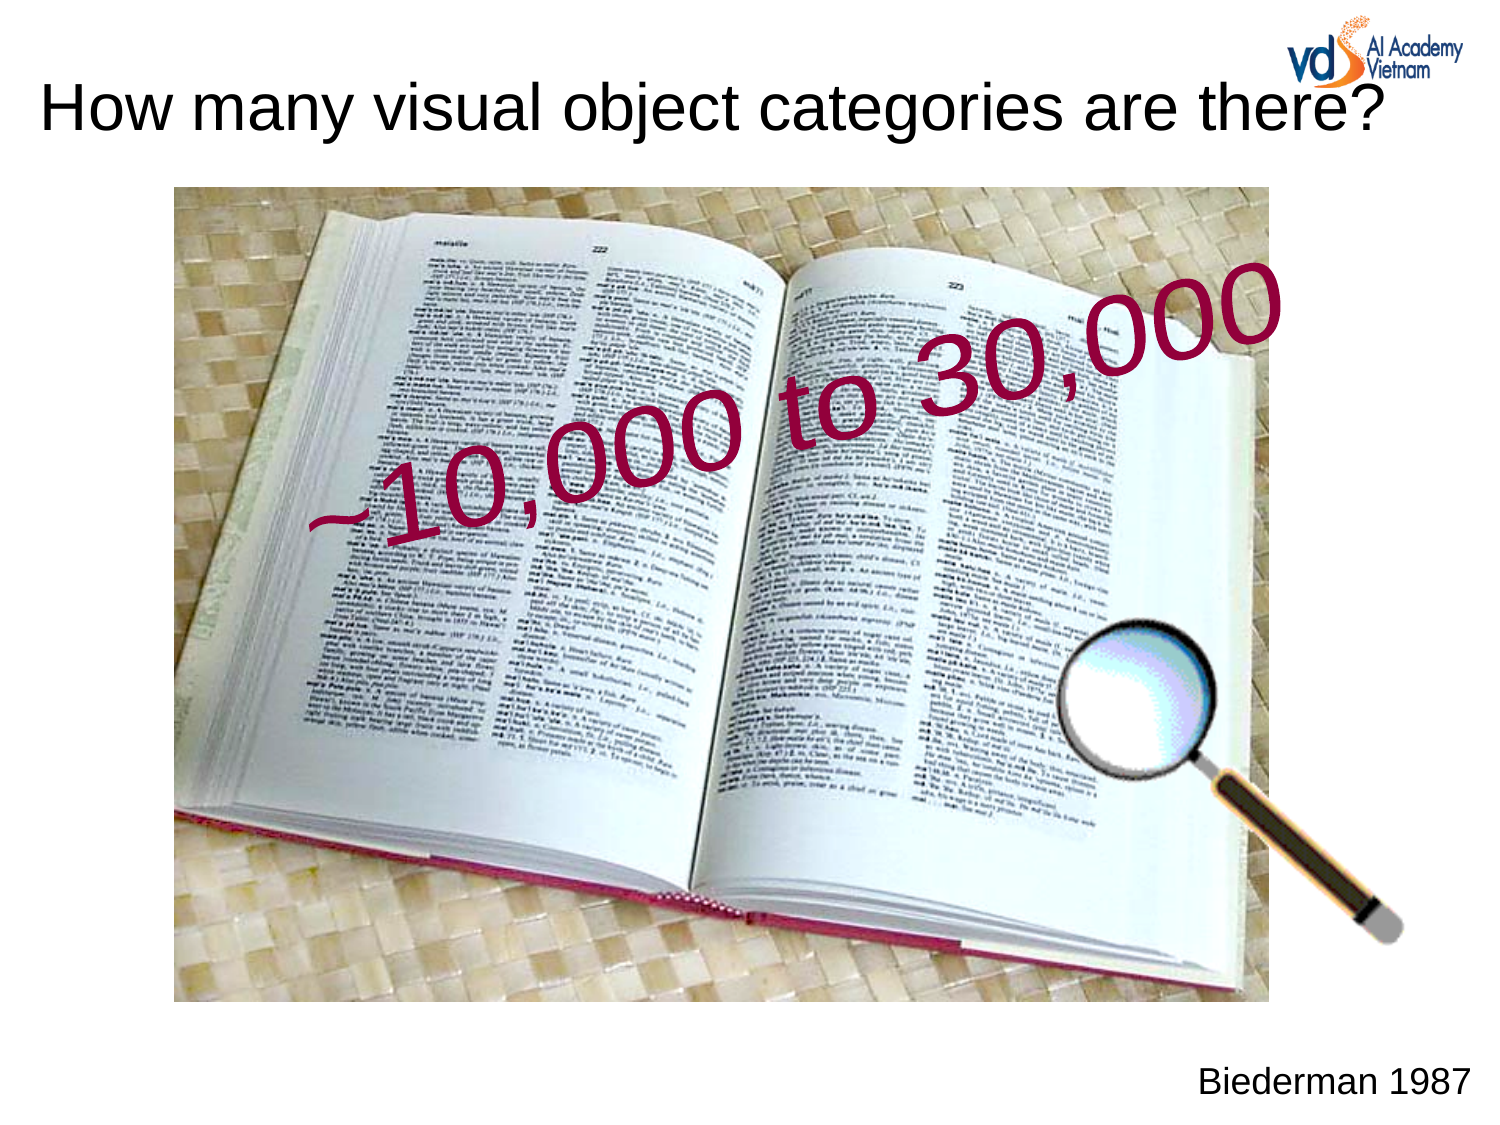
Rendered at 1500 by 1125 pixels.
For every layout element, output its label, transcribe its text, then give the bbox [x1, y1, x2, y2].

title How many visual object categories are there? [24, 62, 1450, 155]
picture [174, 187, 1425, 1002]
picture [1287, 15, 1463, 88]
text_box Biederman 1987 [1182, 1049, 1487, 1110]
